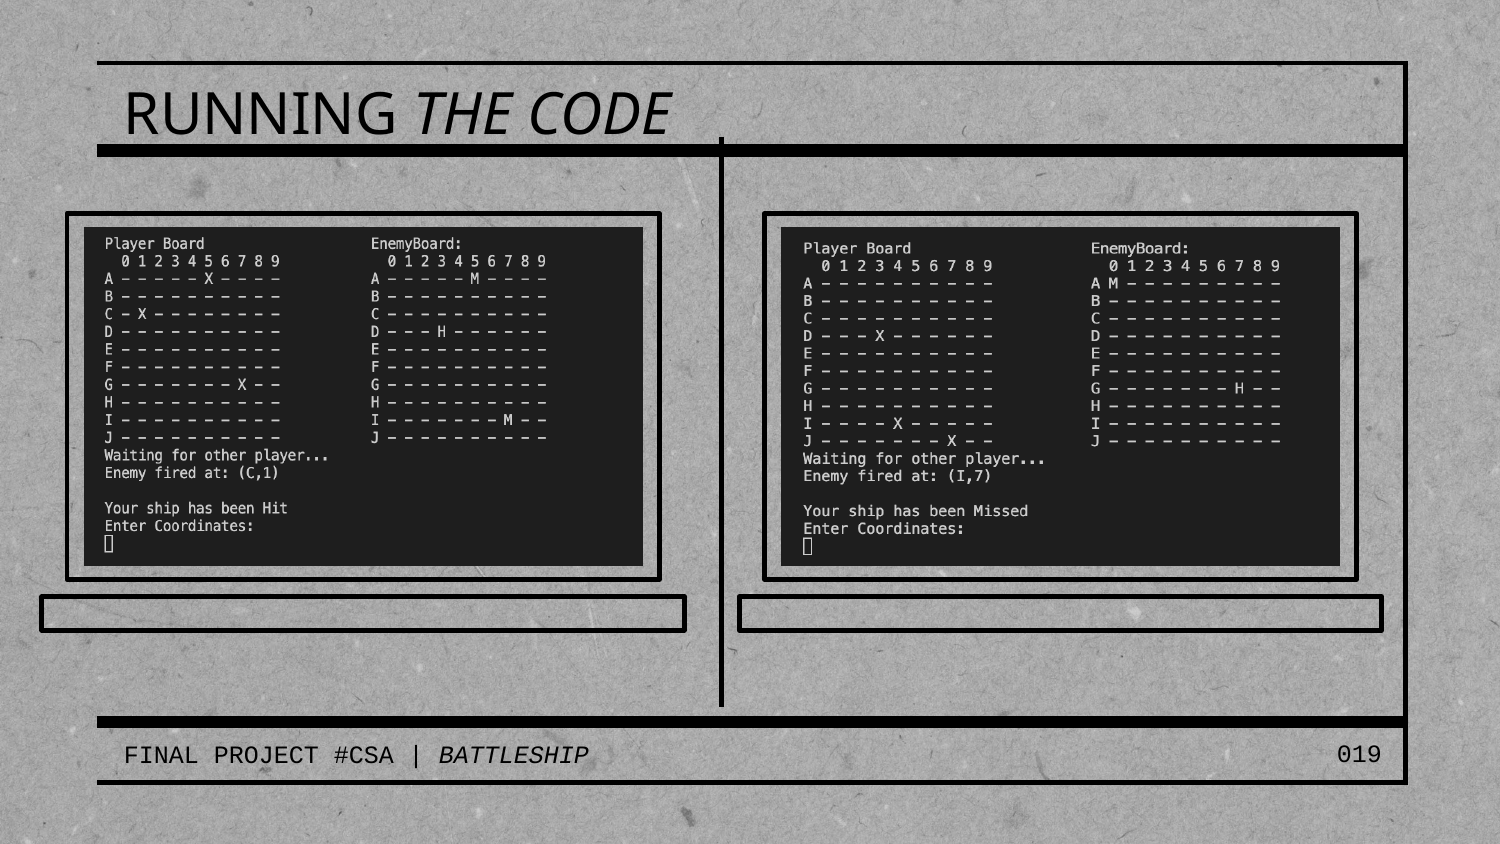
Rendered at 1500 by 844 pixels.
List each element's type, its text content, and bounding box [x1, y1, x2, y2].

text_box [738, 213, 1383, 631]
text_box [41, 213, 685, 631]
subtitle FINAL PROJECT #CSA | BATTLESHIP [118, 738, 1306, 767]
title RUNNING THE CODE [118, 76, 1382, 155]
text_box 0‹#› [1306, 738, 1397, 767]
picture [0, 0, 1500, 844]
